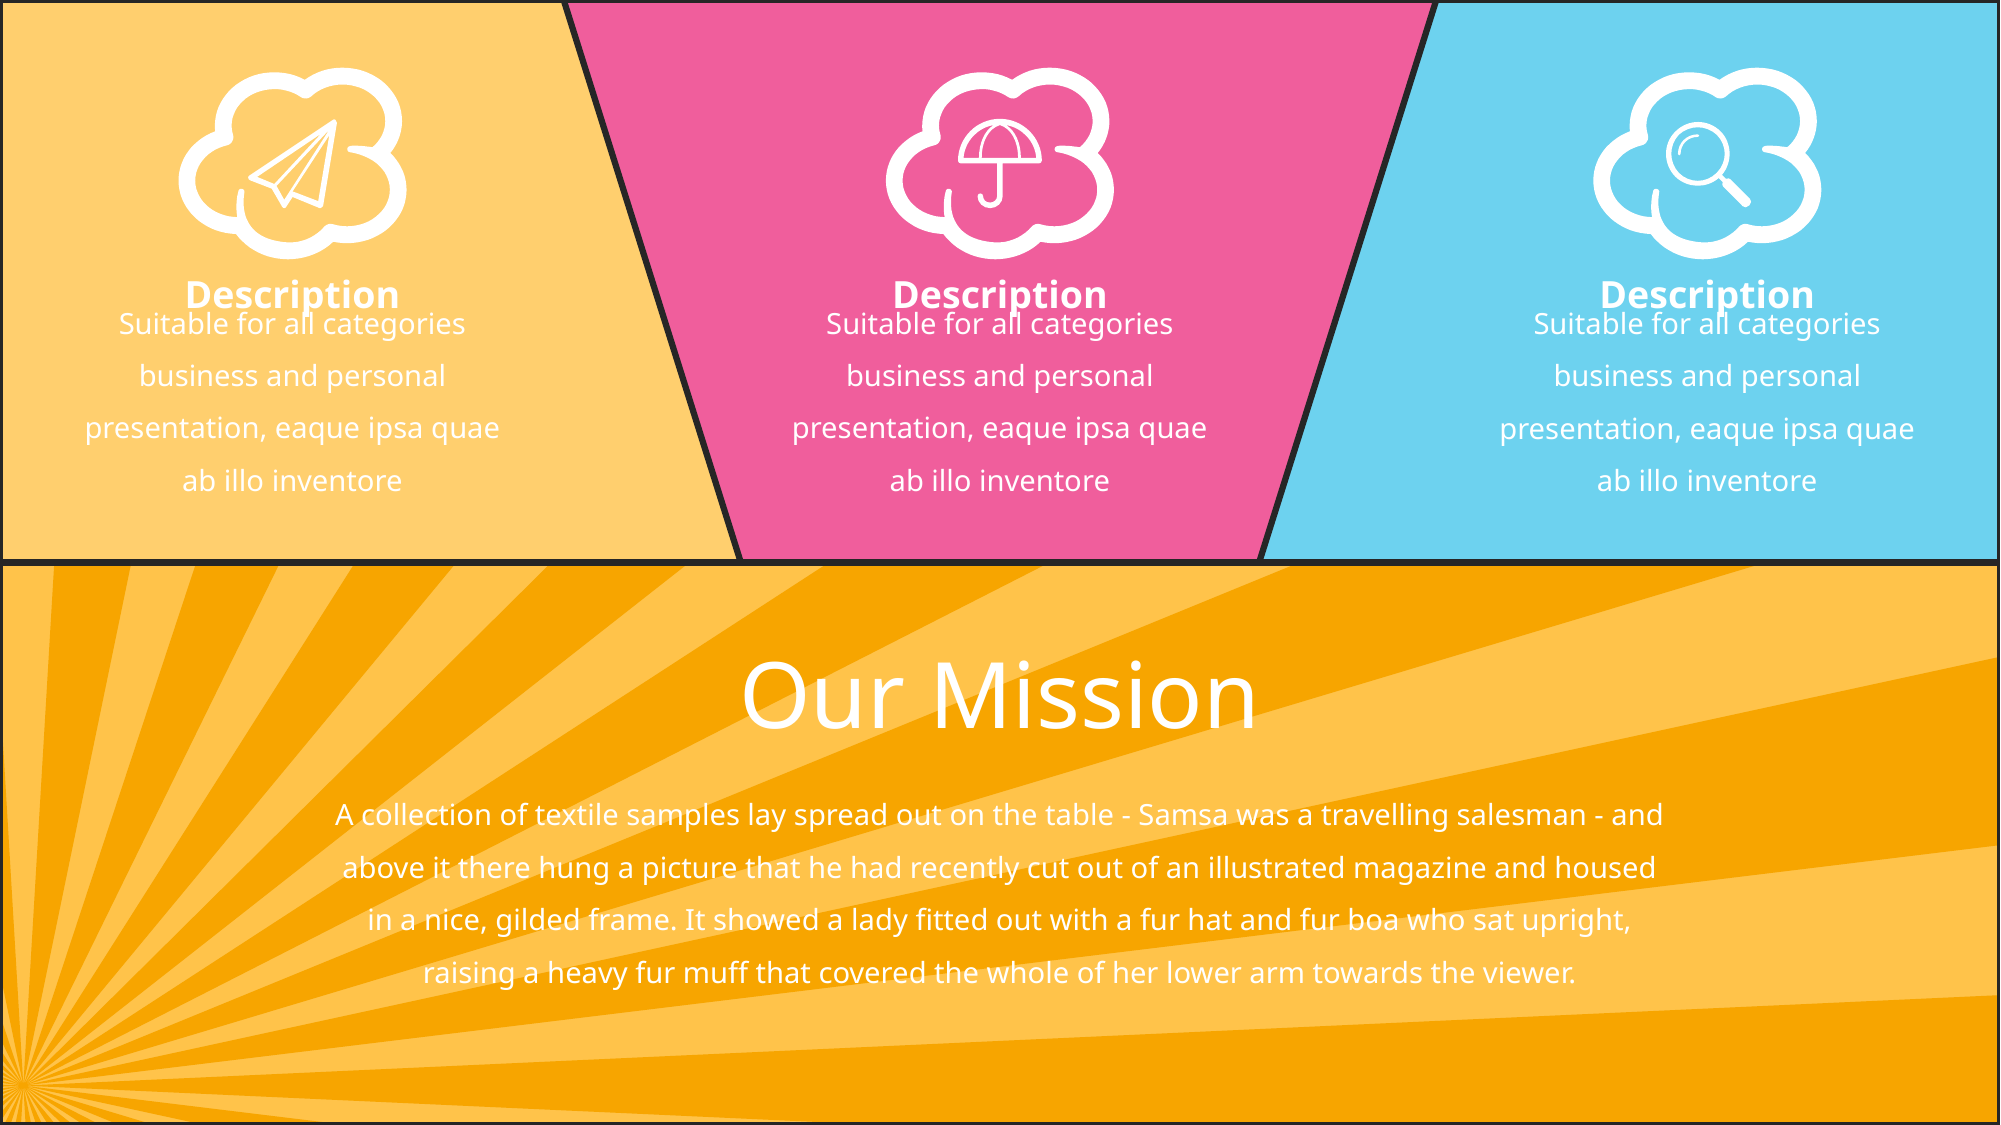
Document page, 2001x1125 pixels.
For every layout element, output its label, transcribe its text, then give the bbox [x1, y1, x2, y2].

text_box Our Mission [605, 626, 1394, 771]
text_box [1662, 118, 1752, 209]
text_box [1259, 0, 1437, 563]
picture [1437, 0, 2000, 562]
text_box A collection of textile samples lay spread out on the table - Samsa was a travelling salesman - and above it there hung a picture that he had recently cut out of an illustrated magazine and housed in a nice, gilded frame. It showed a lady fitted out with a fur hat and fur boa who sat upright, raising a heavy fur muff that covered the whole of her lower arm towards the viewer. [318, 771, 1682, 997]
text_box [0, 566, 2000, 1125]
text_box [563, 0, 741, 563]
picture [741, 0, 1259, 562]
picture [0, 0, 563, 562]
